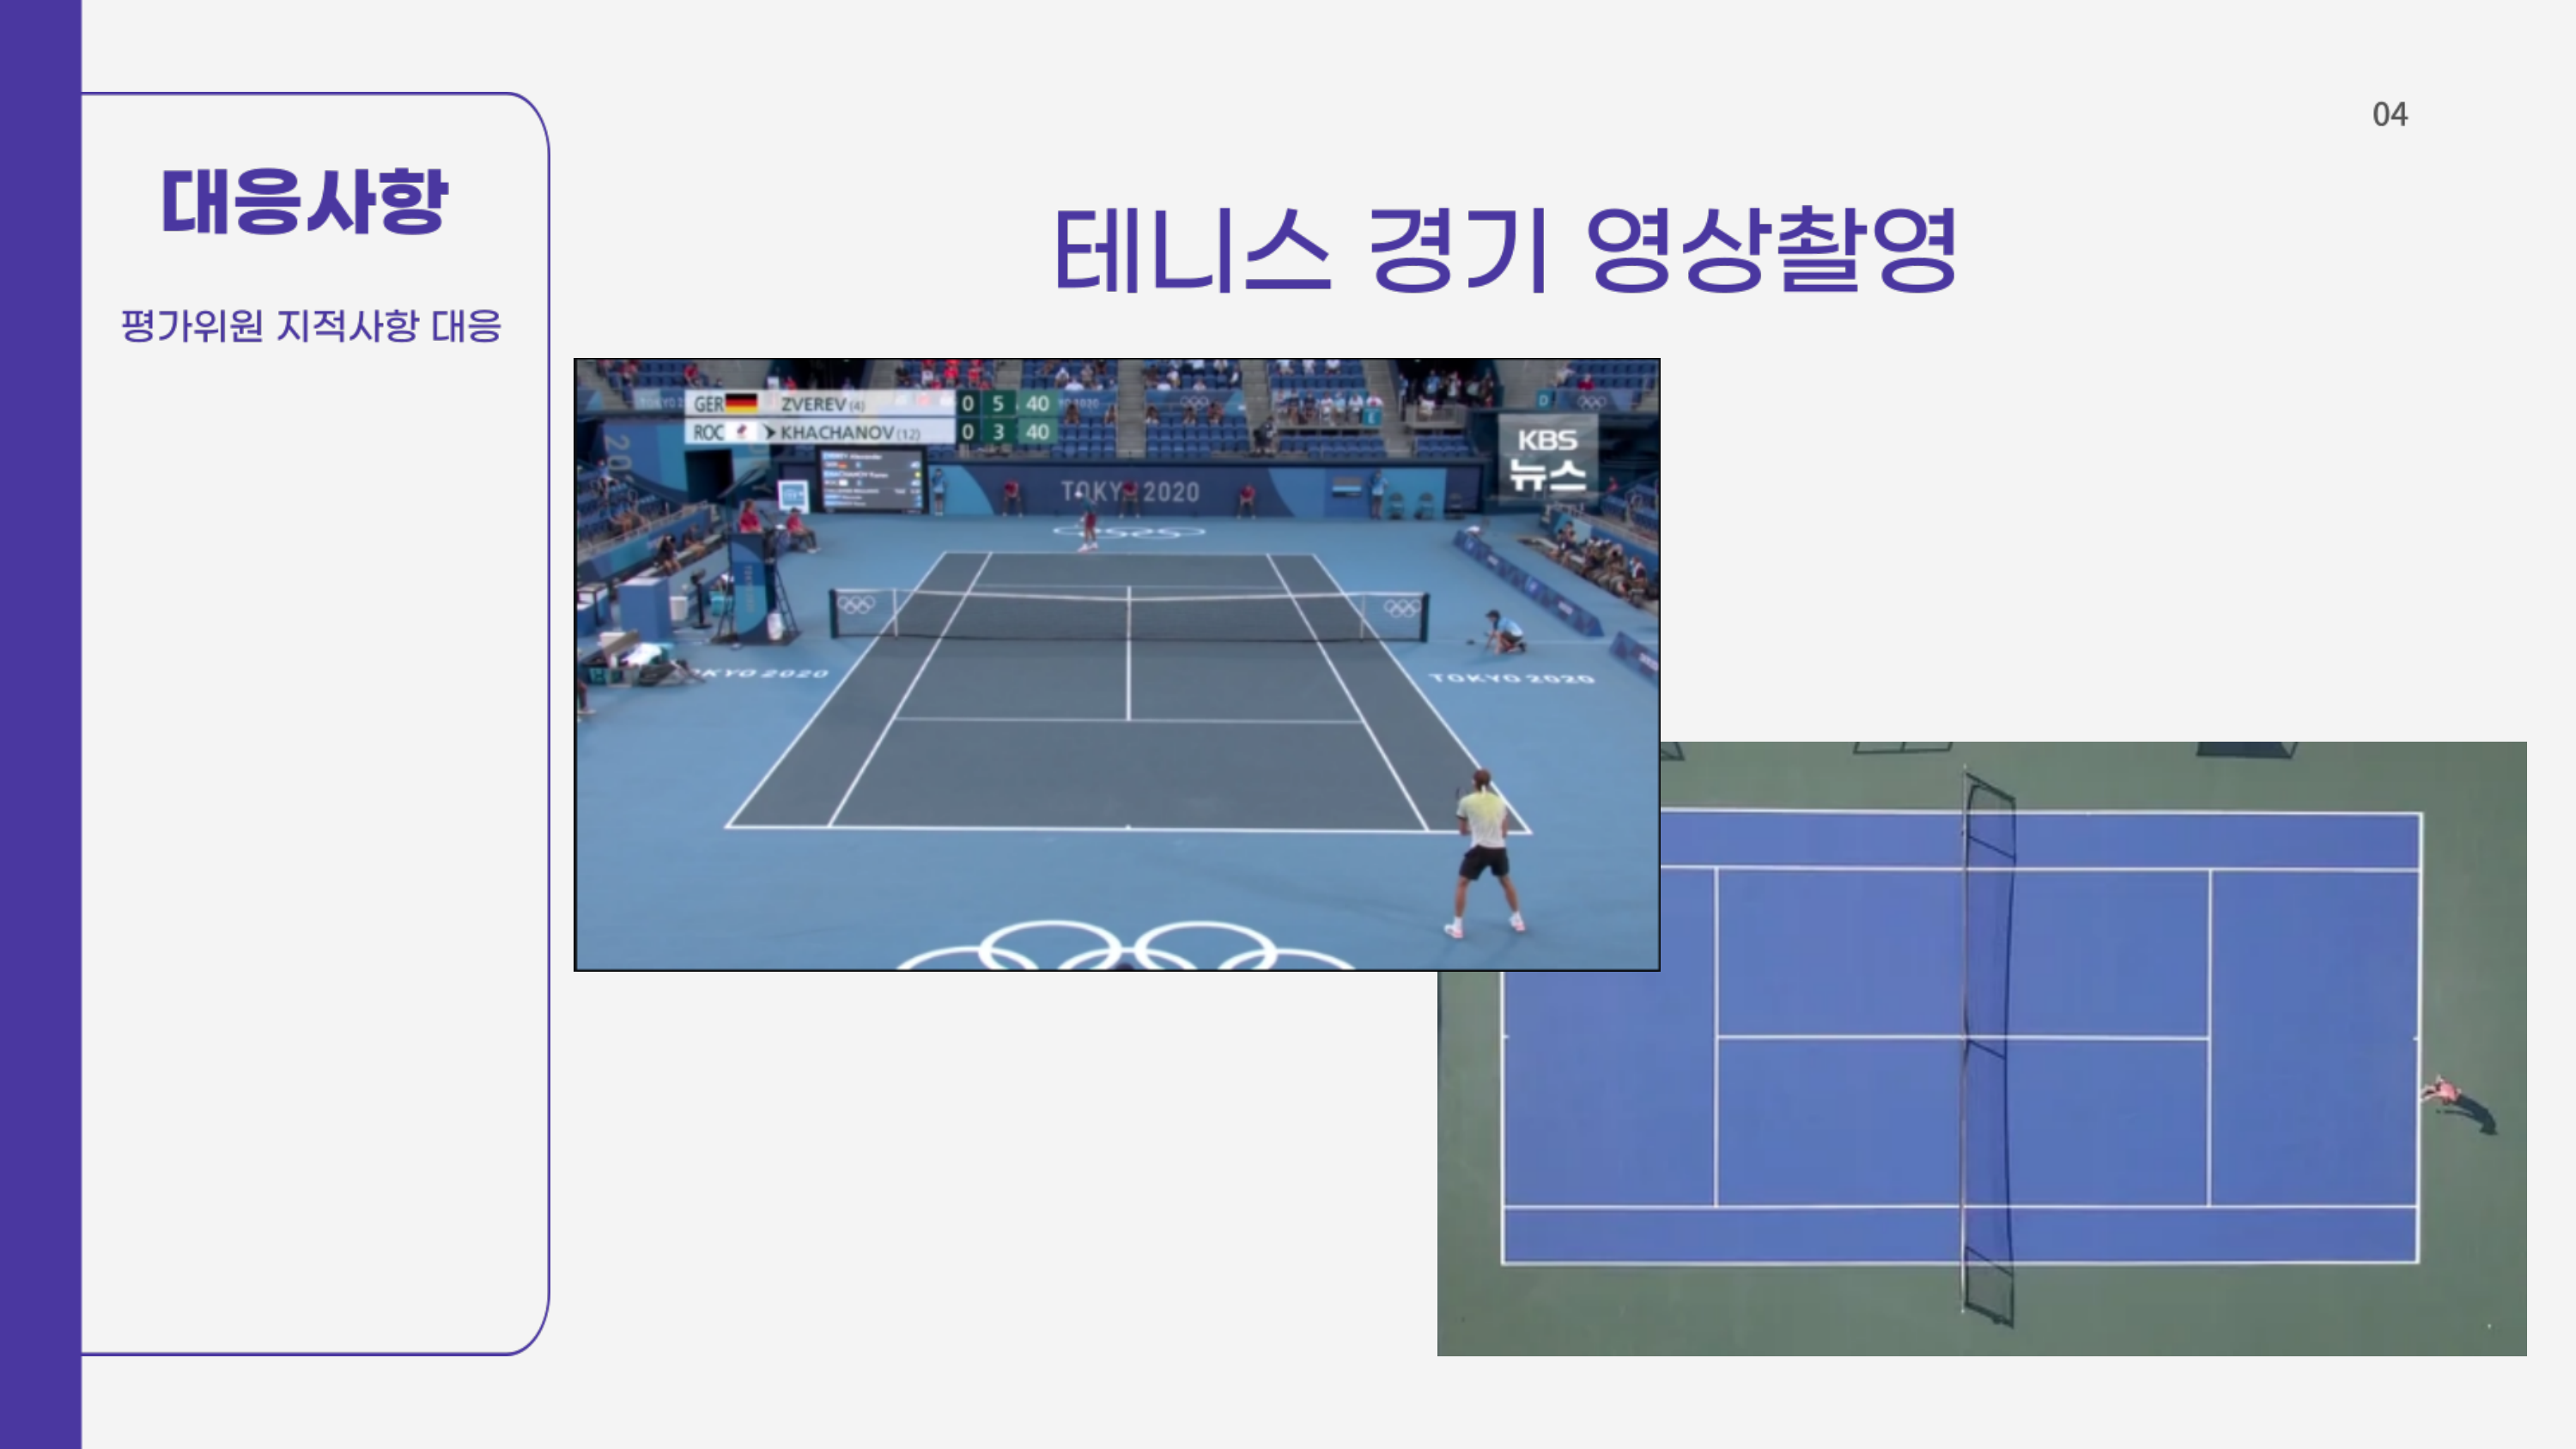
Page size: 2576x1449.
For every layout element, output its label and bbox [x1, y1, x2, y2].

picture [149, 144, 485, 297]
text_box [89, 92, 550, 1356]
picture [2367, 85, 2424, 151]
text_box [574, 358, 1661, 973]
text_box [1437, 742, 2527, 1356]
text_box [0, 0, 83, 1449]
picture [1035, 176, 2009, 375]
picture [115, 298, 521, 374]
